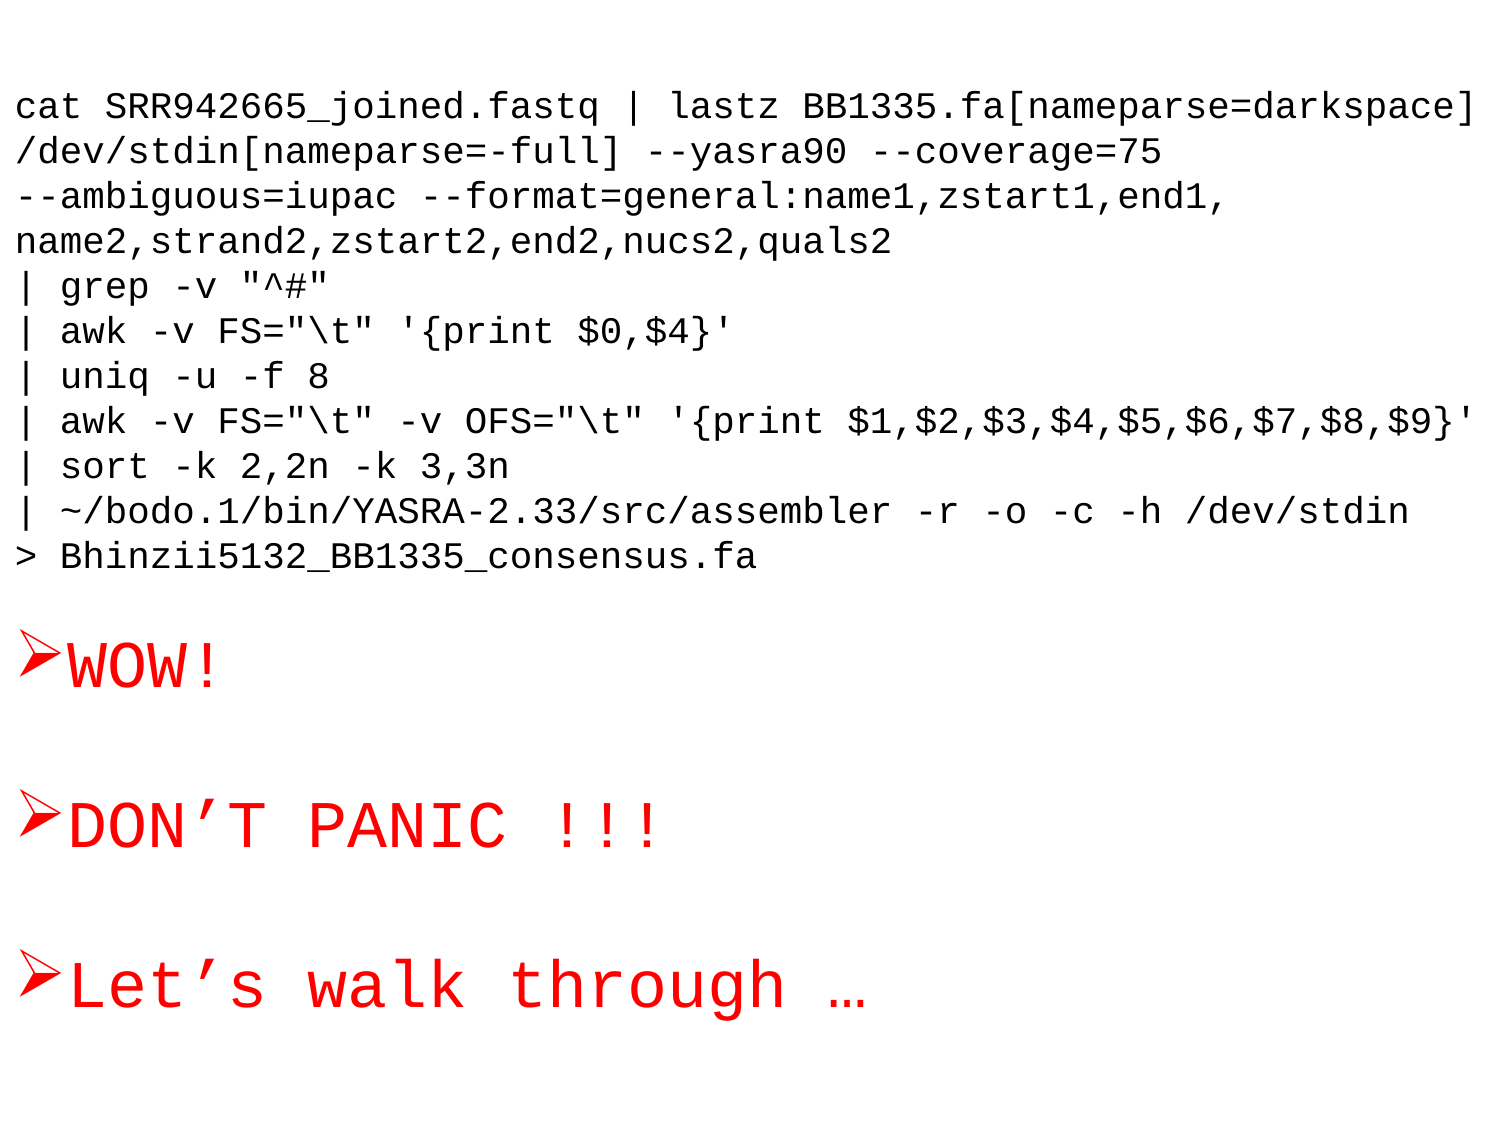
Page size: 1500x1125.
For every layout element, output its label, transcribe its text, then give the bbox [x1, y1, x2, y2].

text_box cat SRR942665_joined.fastq | lastz BB1335.fa[nameparse=darkspace] /dev/stdin[nameparse=-full] --yasra90 --coverage=75 --ambiguous=iupac --format=general:name1,zstart1,end1, name2,strand2,zstart2,end2,nucs2,quals2 | grep -v "^#" | awk -v FS="\t" '{print $0,$4}' | uniq -u -f 8 | awk -v FS="\t" -v OFS="\t" '{print $1,$2,$3,$4,$5,$6,$7,$8,$9}' | sort -k 2,2n -k 3,3n | ~/bodo.1/bin/YASRA-2.33/src/assembler -r -o -c -h /dev/stdin > Bhinzii5132_BB1335_consensus.fa WOW! DON’T PANIC !!! Let’s walk through … [0, 73, 1500, 1074]
